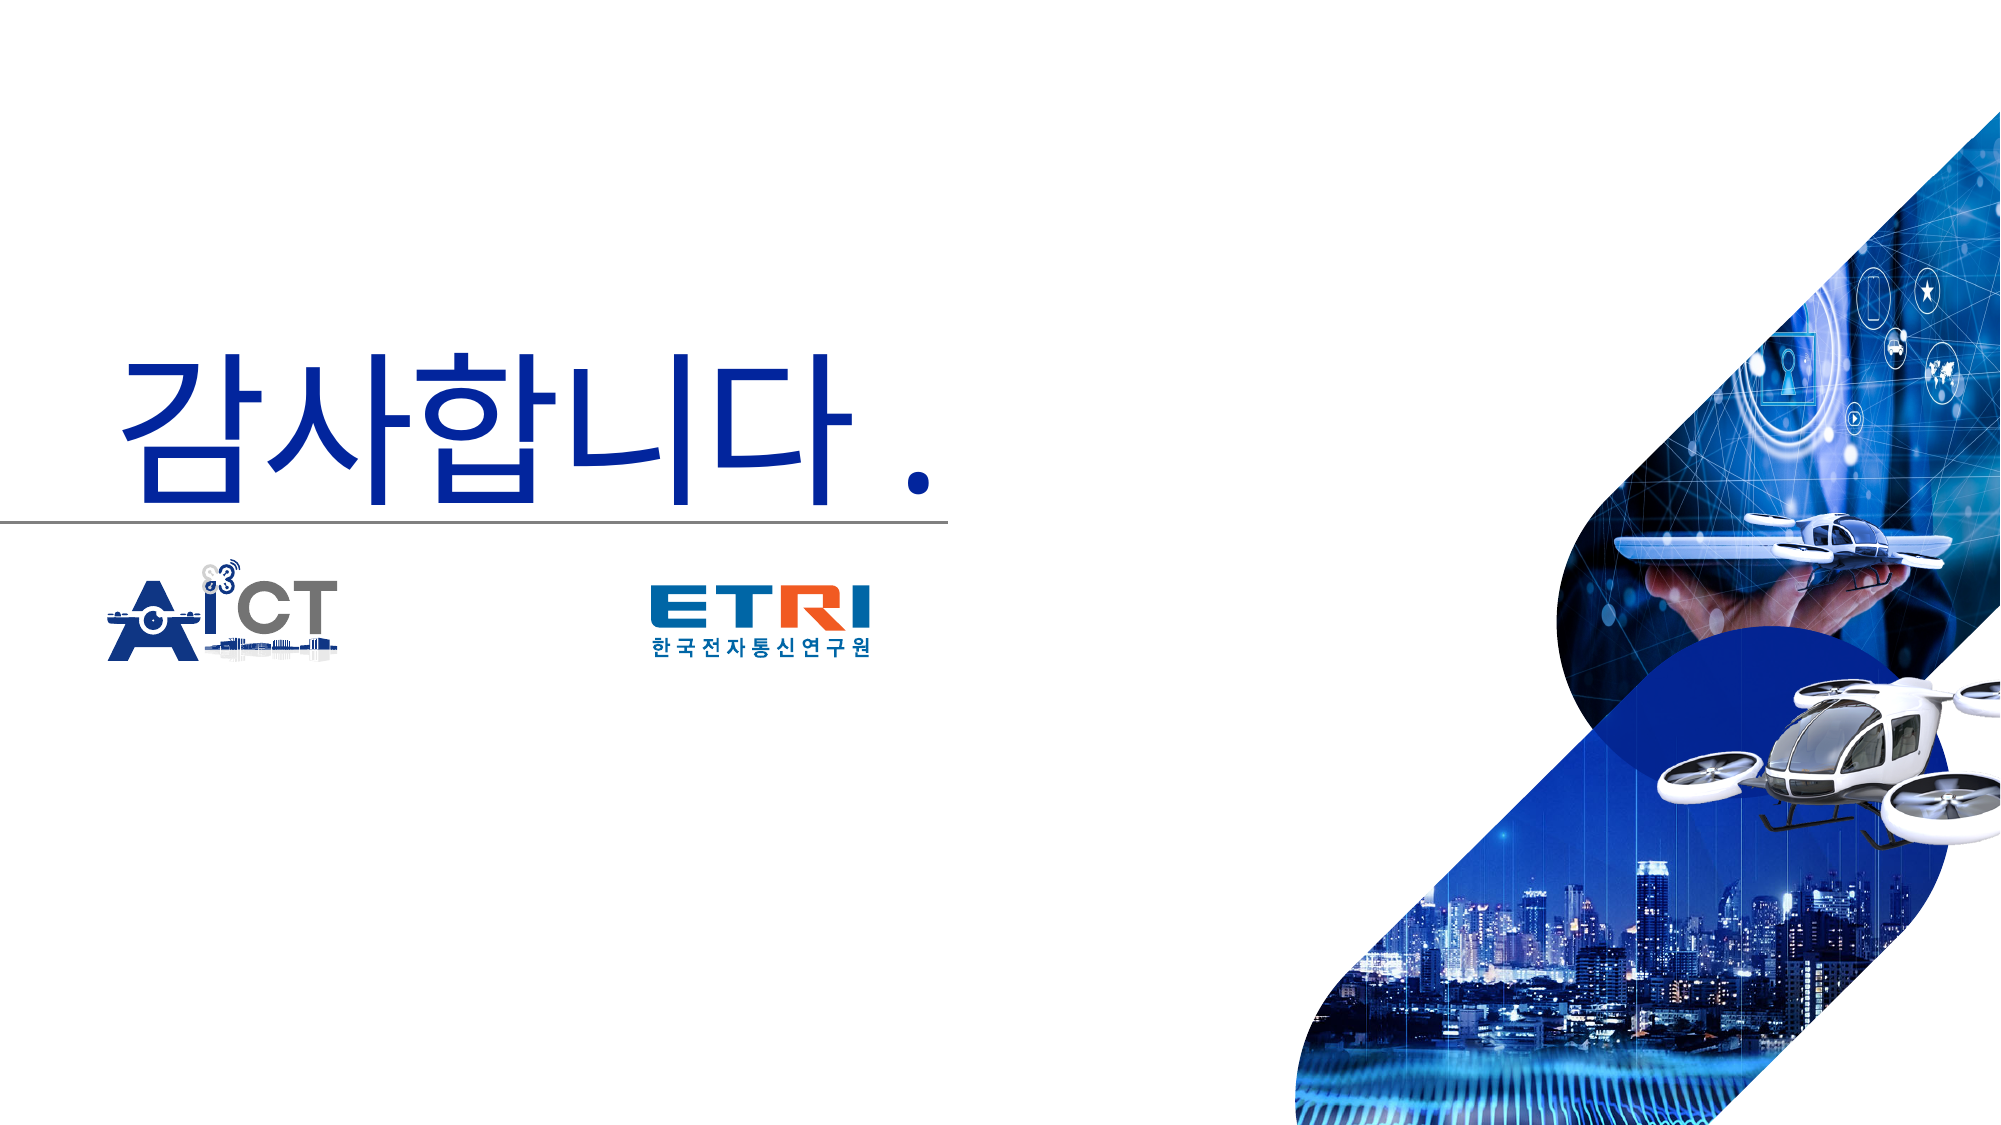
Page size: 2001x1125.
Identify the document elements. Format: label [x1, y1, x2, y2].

picture [1295, 111, 2001, 1125]
text_box [0, 305, 1154, 529]
picture [106, 558, 338, 663]
text_box [650, 584, 871, 659]
